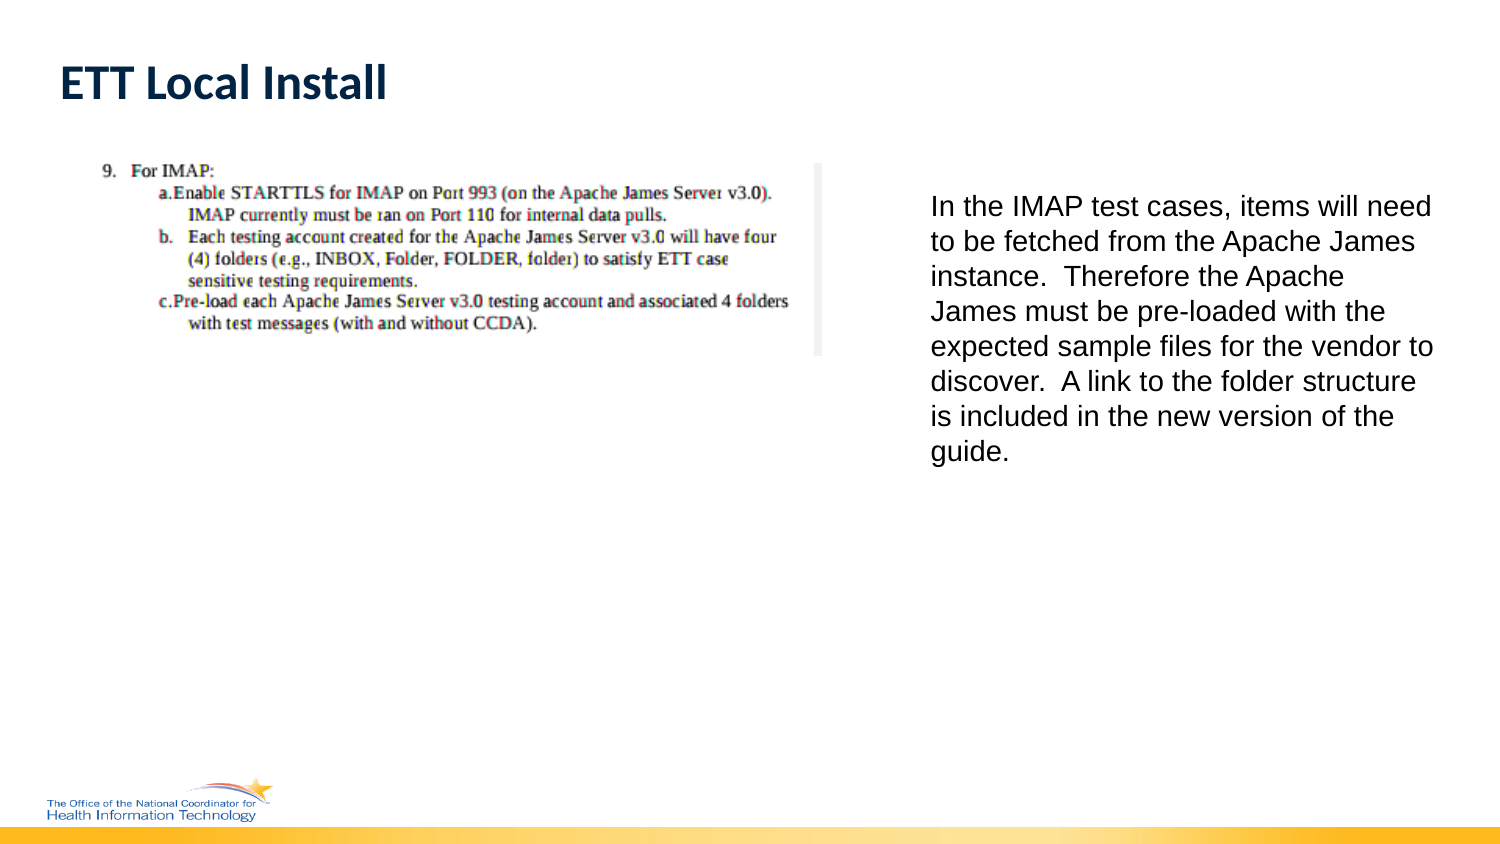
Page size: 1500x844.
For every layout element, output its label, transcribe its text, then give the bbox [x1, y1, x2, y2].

text_box In the IMAP test cases, items will need to be fetched from the Apache James instance. Therefore the Apache James must be pre-loaded with the expected sample files for the vendor to discover. A link to the folder structure is included in the new version of the guide. [915, 172, 1455, 692]
picture [0, 827, 1500, 844]
title ETT Local Install [45, 34, 1396, 91]
picture [47, 776, 273, 822]
picture [44, 162, 823, 356]
